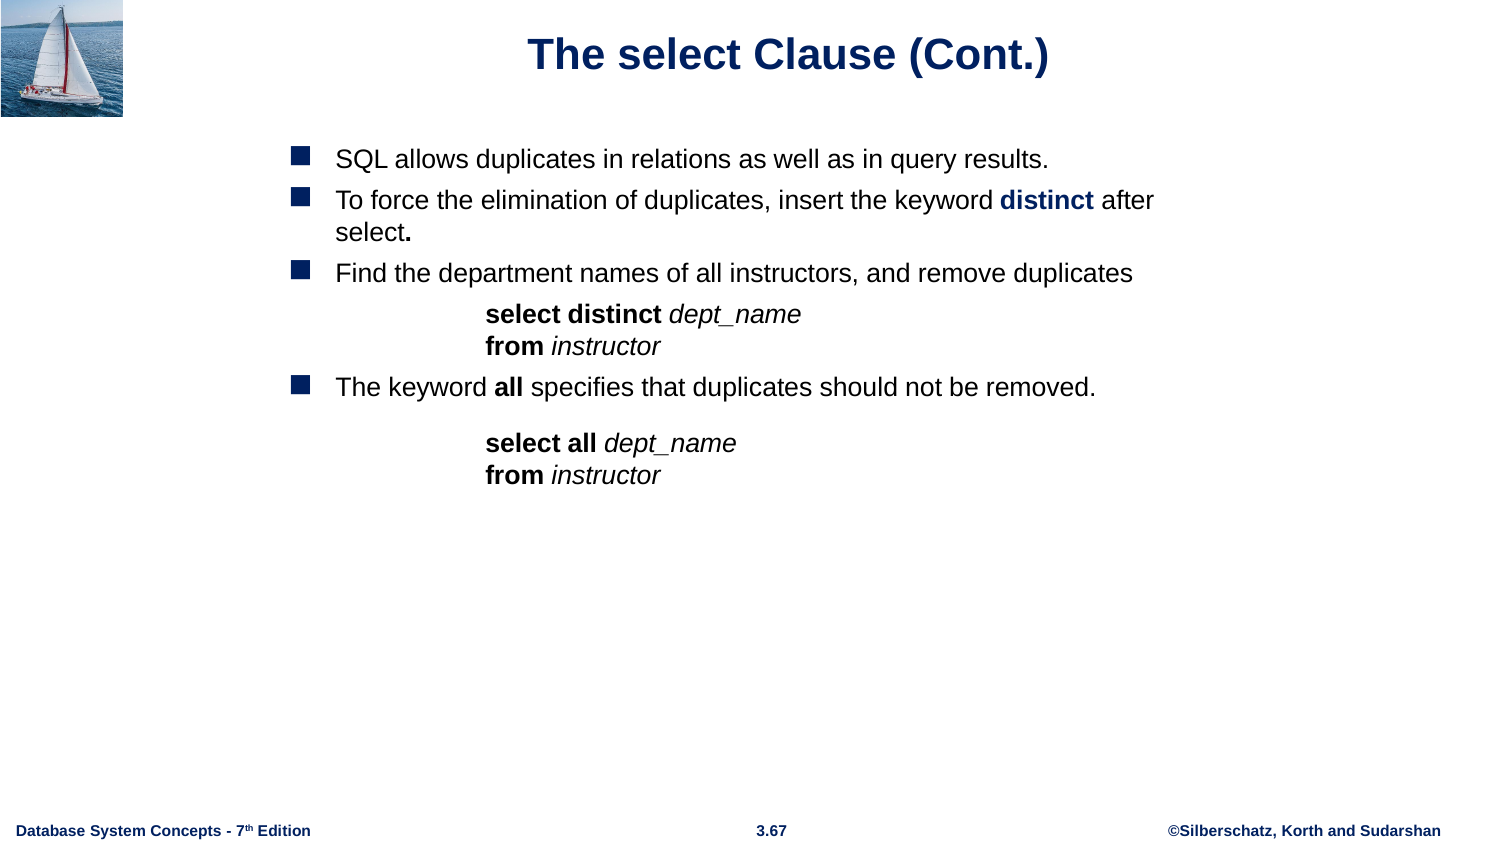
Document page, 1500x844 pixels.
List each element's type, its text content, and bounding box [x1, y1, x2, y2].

picture [0, 0, 123, 117]
list SQL allows duplicates in relations as well as in query results. To force the elimination of duplicates, insert the keyword distinct after select. Find the department names of all instructors, and remove duplicates select distinct dept_name from instructor The keyword all specifies that duplicates should not be removed. select all dept_name from instructor [282, 136, 1216, 737]
title The select Clause (Cont.) [125, 14, 1452, 90]
